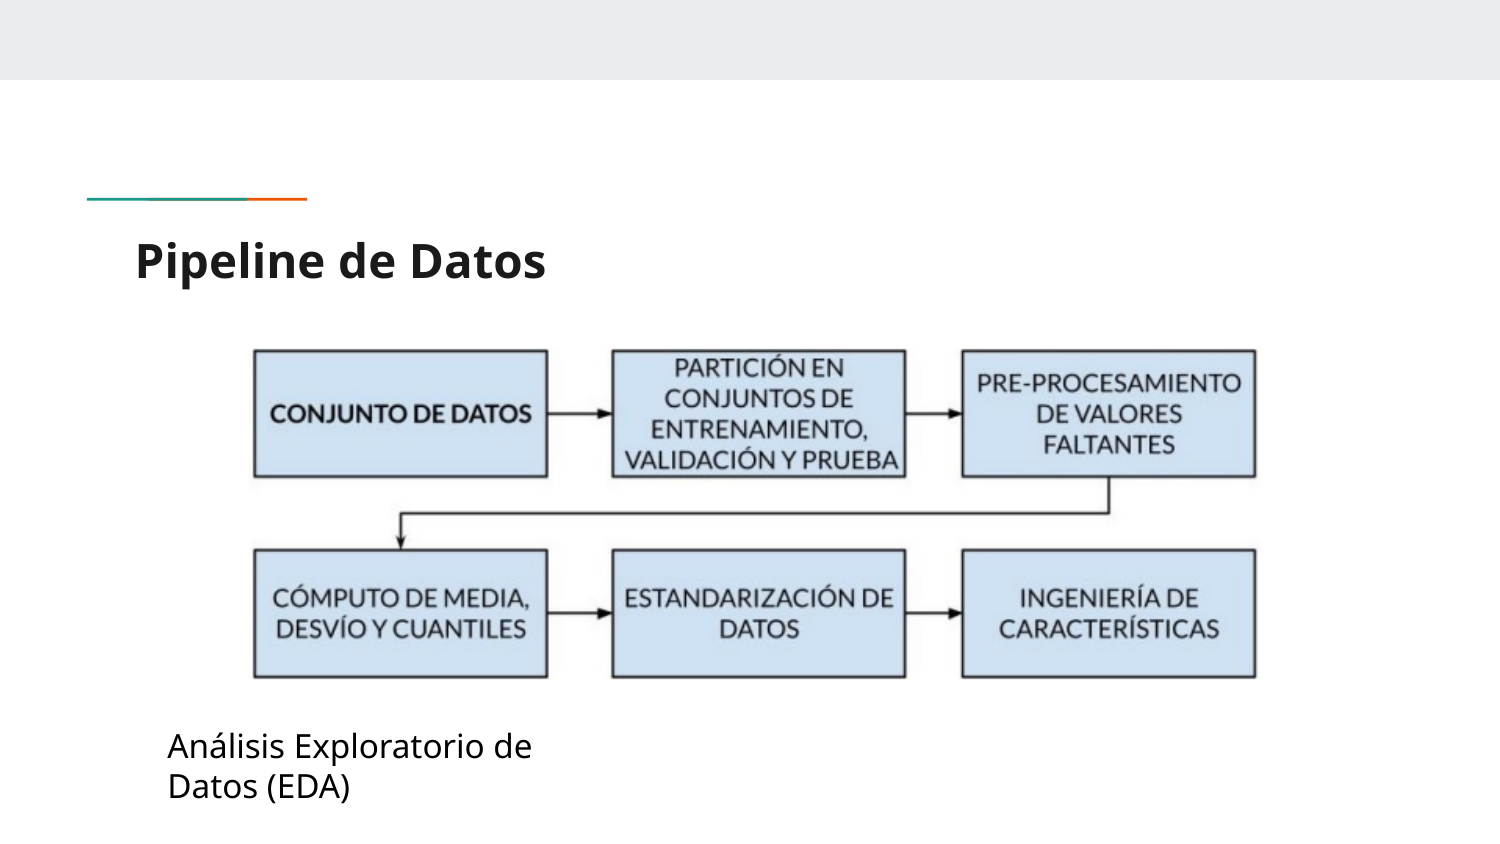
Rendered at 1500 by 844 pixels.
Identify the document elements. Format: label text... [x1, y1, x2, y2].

picture [236, 340, 1264, 687]
text_box Análisis Exploratorio de Datos (EDA) [152, 710, 615, 821]
title Pipeline de Datos [119, 216, 1381, 305]
